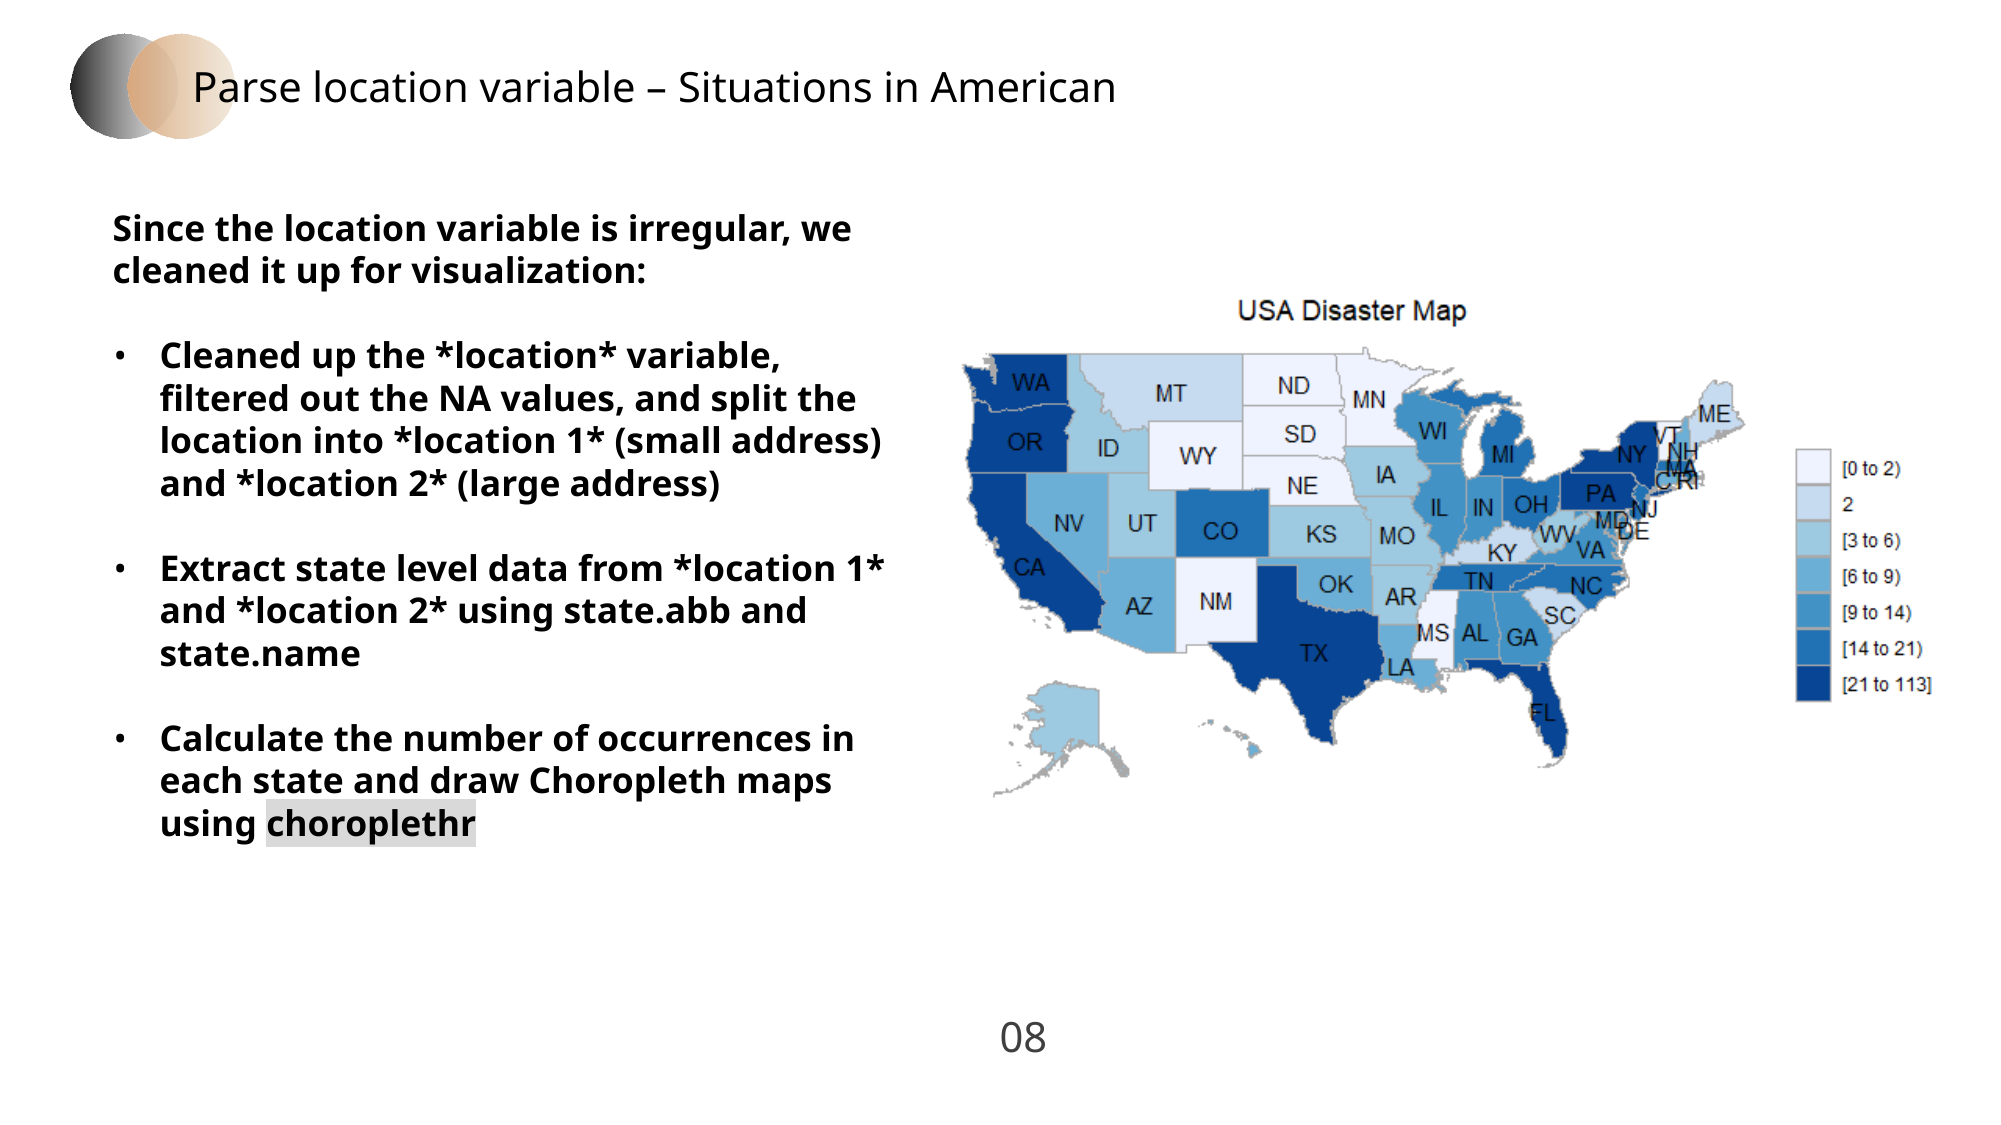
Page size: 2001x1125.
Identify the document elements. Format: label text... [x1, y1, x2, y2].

text_box [70, 33, 152, 139]
text_box [127, 33, 223, 139]
picture [955, 294, 1935, 801]
text_box 08 [984, 1003, 1077, 1069]
text_box Since the location variable is irregular, we cleaned it up for visualization: Cleaned up the *location* variable, filtered out the NA values, and split the location into *location 1* (small address) and *location 2* (large address) Extract state level data from *location 1* and *location 2* using state.abb and state.name Calculate the number of occurrences in each state and draw Choropleth maps using choroplethr [97, 198, 927, 851]
text_box Parse location variable – Situations in American [177, 53, 1161, 119]
